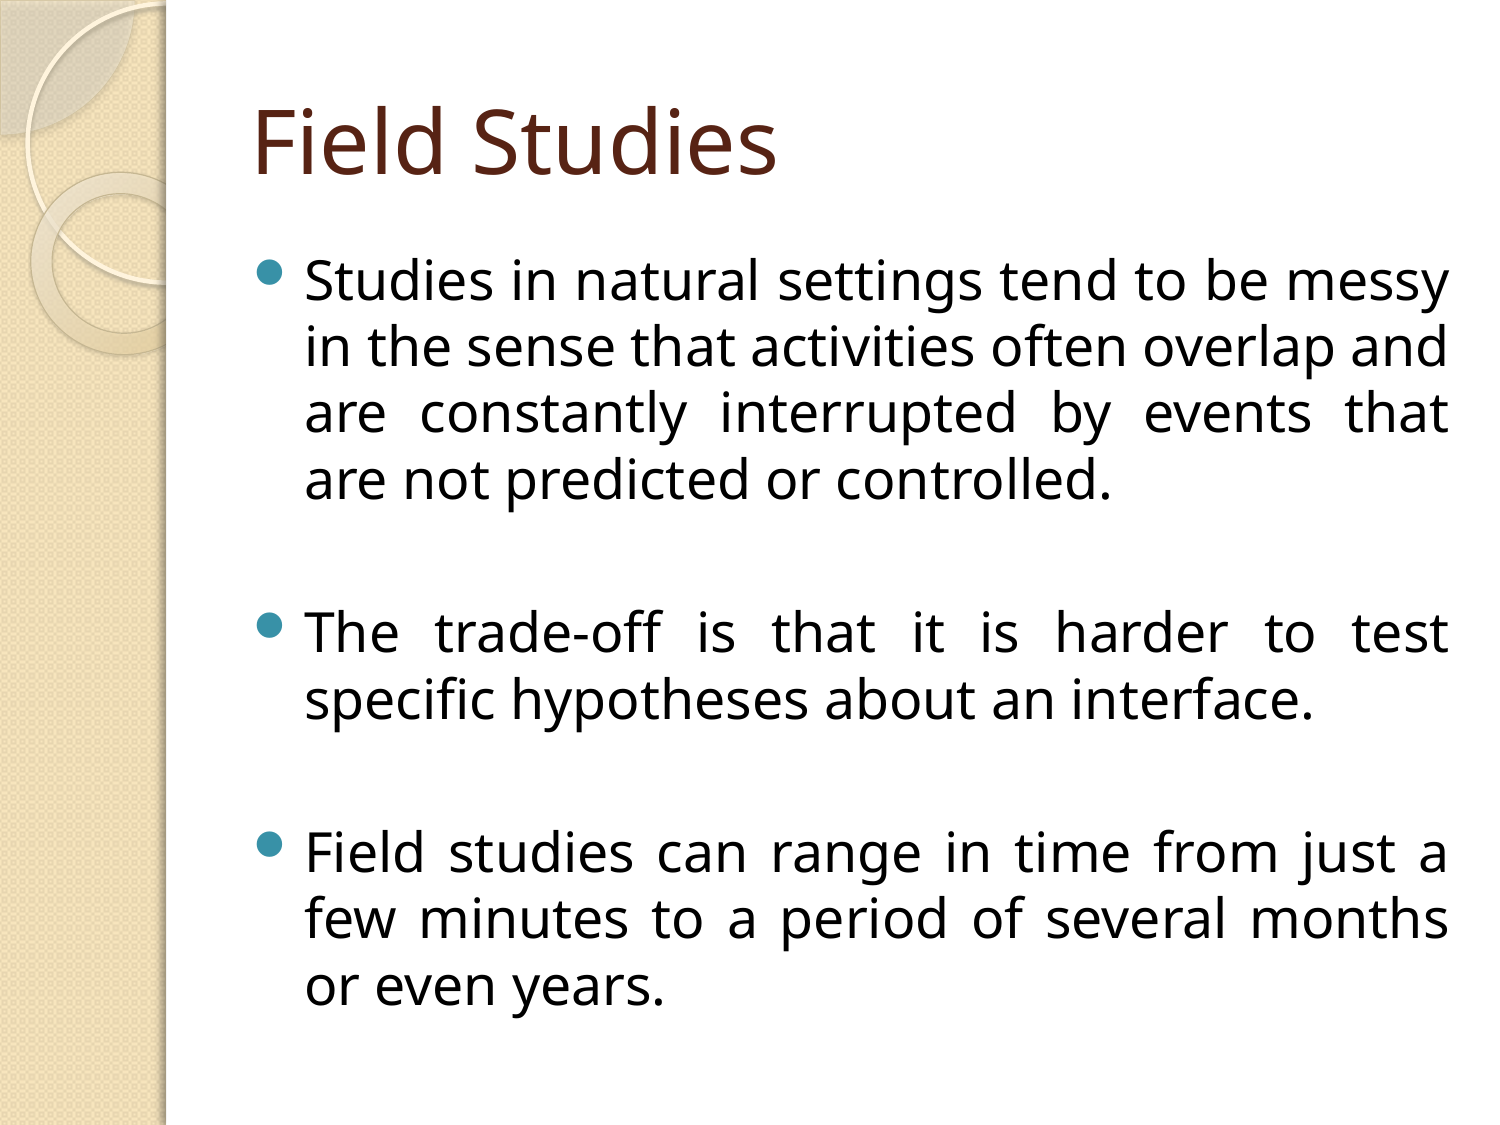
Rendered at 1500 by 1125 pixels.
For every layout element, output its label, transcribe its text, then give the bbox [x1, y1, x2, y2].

list Studies in natural settings tend to be messy in the sense that activities often overlap and are constantly interrupted by events that are not predicted or controlled. The trade-off is that it is harder to test specific hypotheses about an interface. Field studies can range in time from just a few minutes to a period of several months or even years. [235, 237, 1466, 1025]
title Field Studies [235, 45, 1466, 233]
